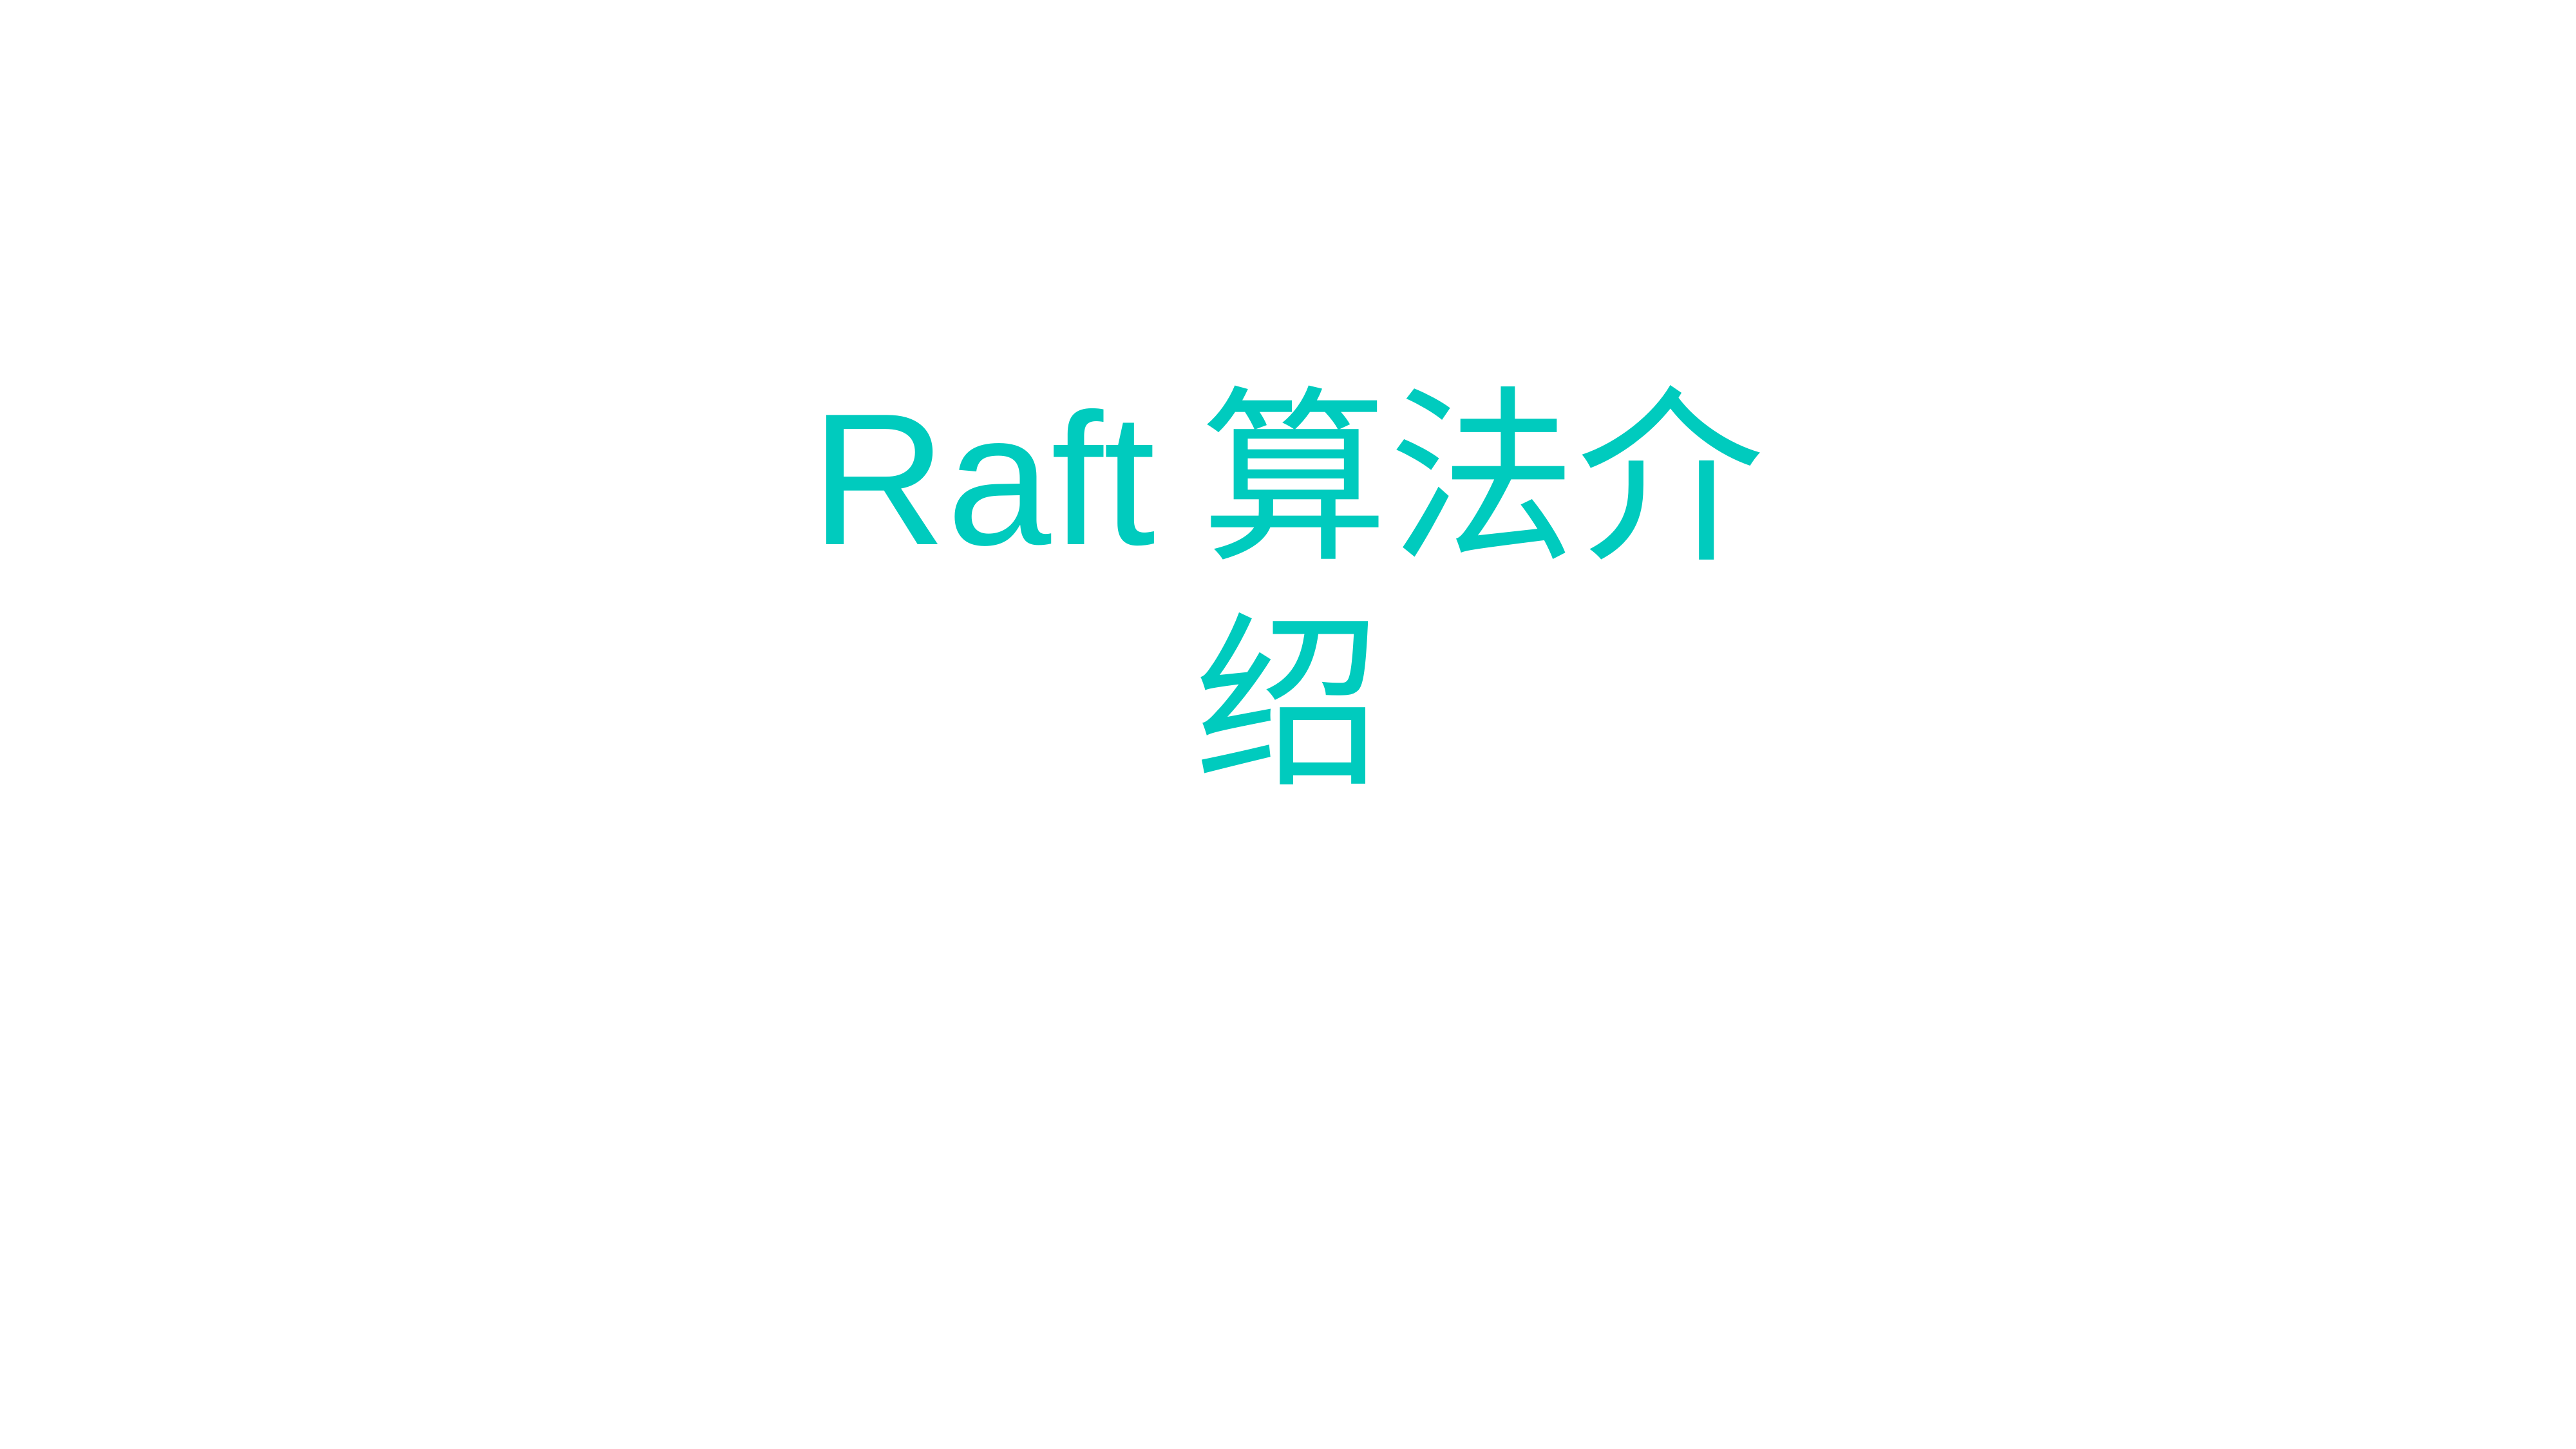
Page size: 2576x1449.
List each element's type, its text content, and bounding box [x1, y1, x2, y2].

list Raft算法介绍 [731, 442, 1845, 722]
